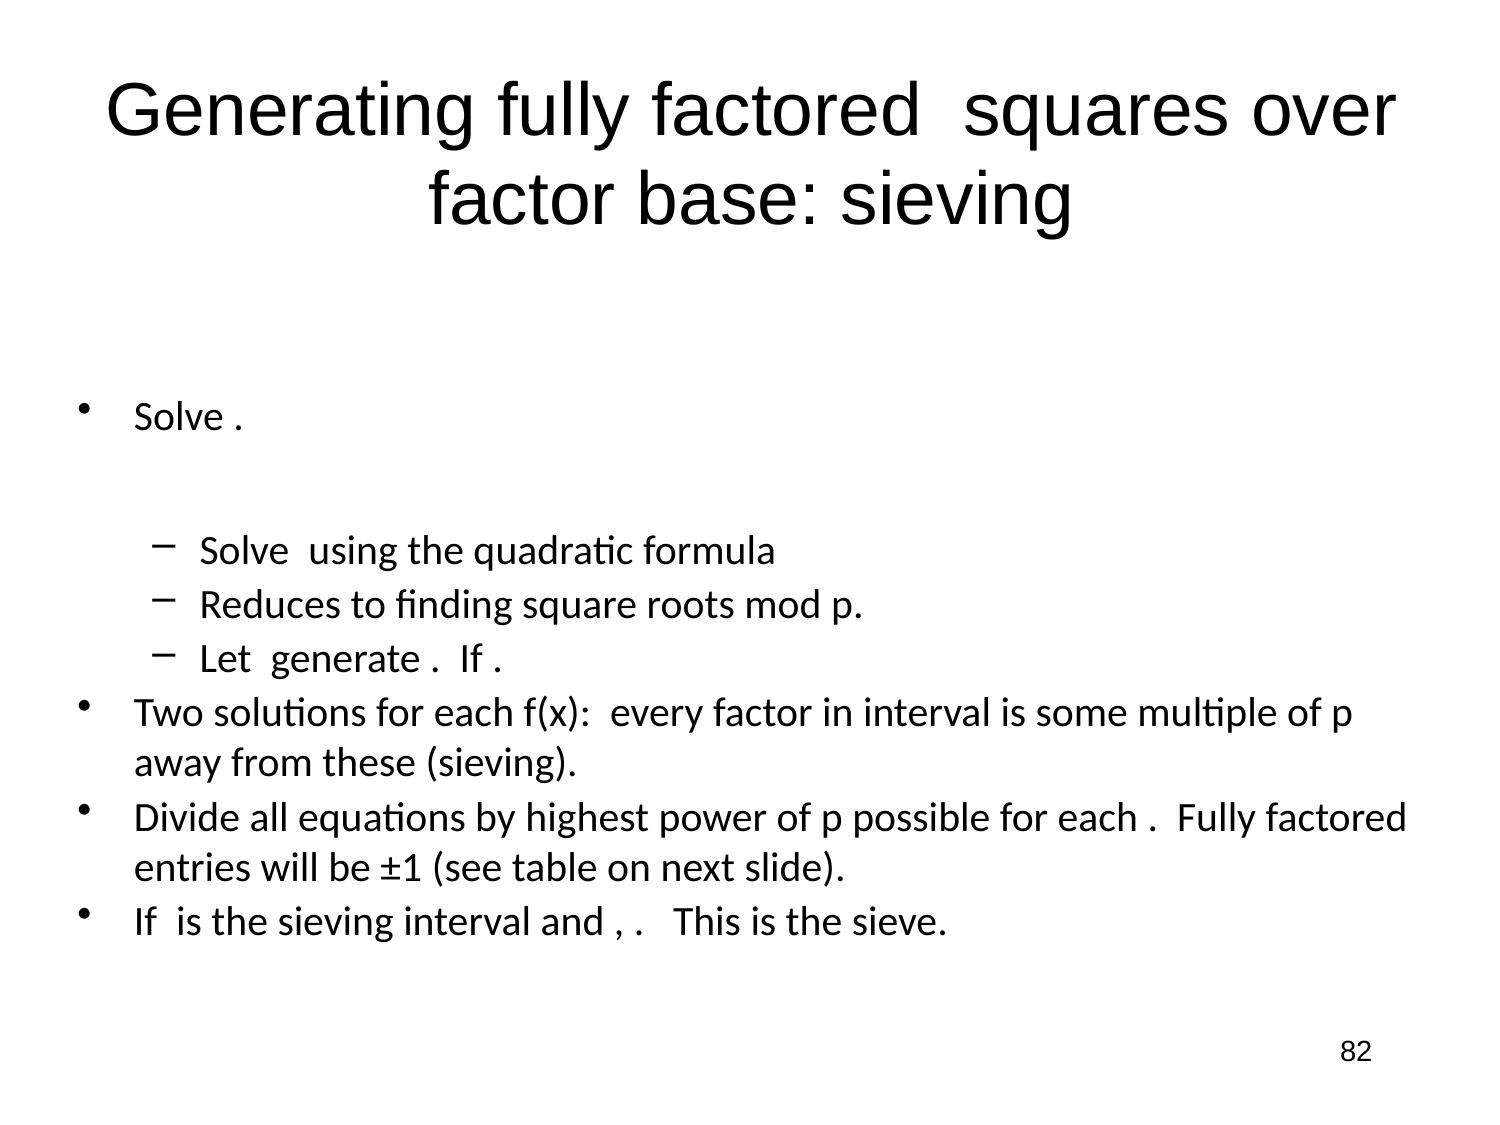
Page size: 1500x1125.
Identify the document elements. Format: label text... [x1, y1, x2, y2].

slide_number 82 [1074, 1024, 1388, 1101]
title Generating fully factored squares over factor base: sieving [1, 74, 1500, 226]
